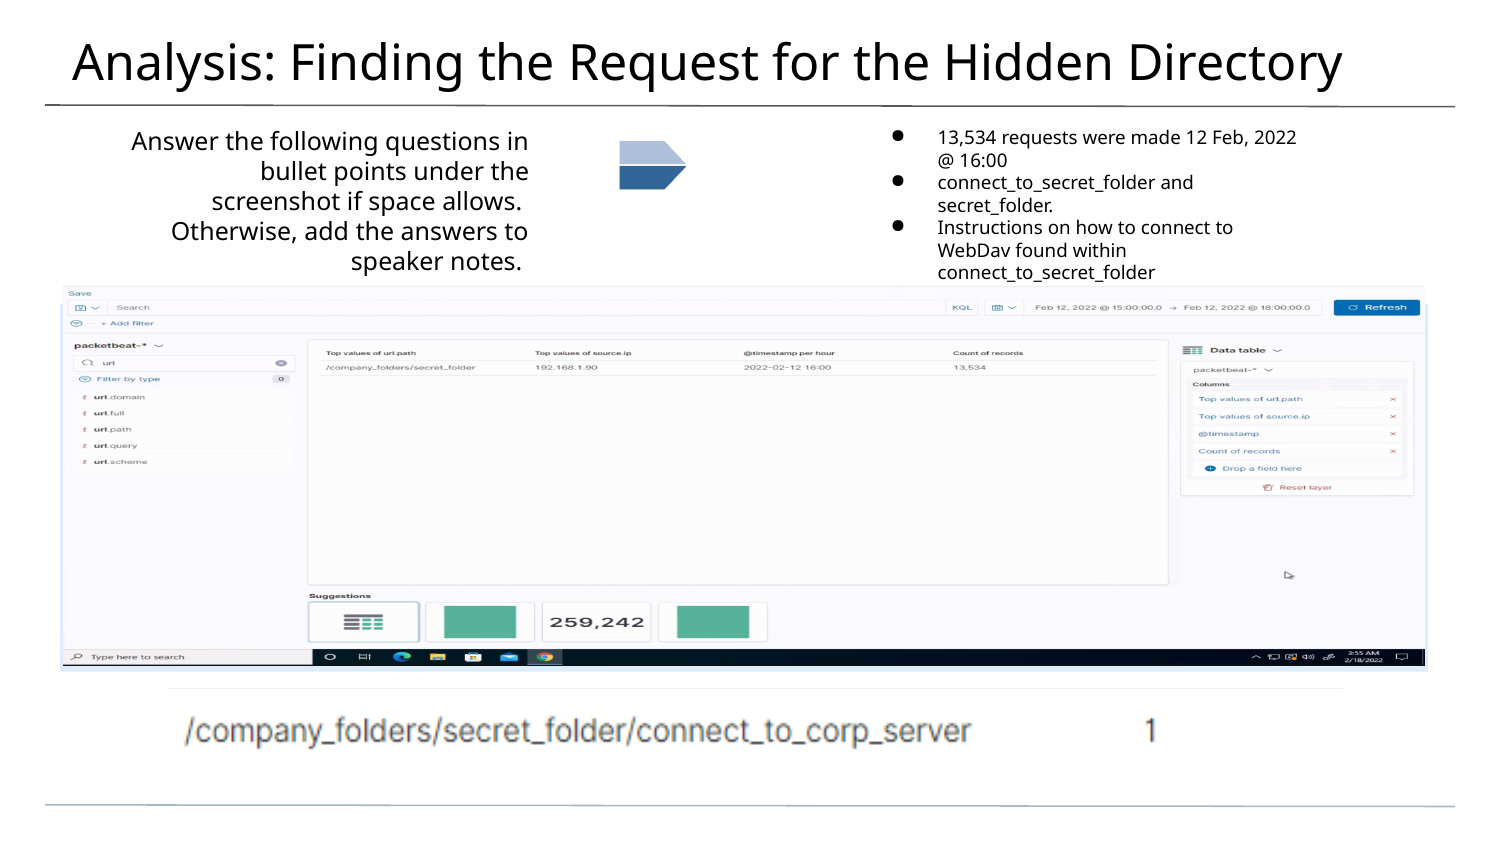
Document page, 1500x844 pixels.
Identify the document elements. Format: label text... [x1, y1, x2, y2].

title Analysis: Finding the Request for the Hidden Directory [0, 0, 1500, 88]
subtitle 13,534 requests were made 12 Feb, 2022 @ 16:00 connect_to_secret_folder and secret_folder. Instructions on how to connect to WebDav found within connect_to_secret_folder One request was made to connect_to_corp_server [787, 110, 1376, 282]
picture [616, 136, 687, 192]
picture [63, 286, 1426, 667]
subtitle Answer the following questions in bullet points under the screenshot if space allows. Otherwise, add the answers to speaker notes. [50, 110, 605, 280]
picture [158, 688, 1344, 761]
